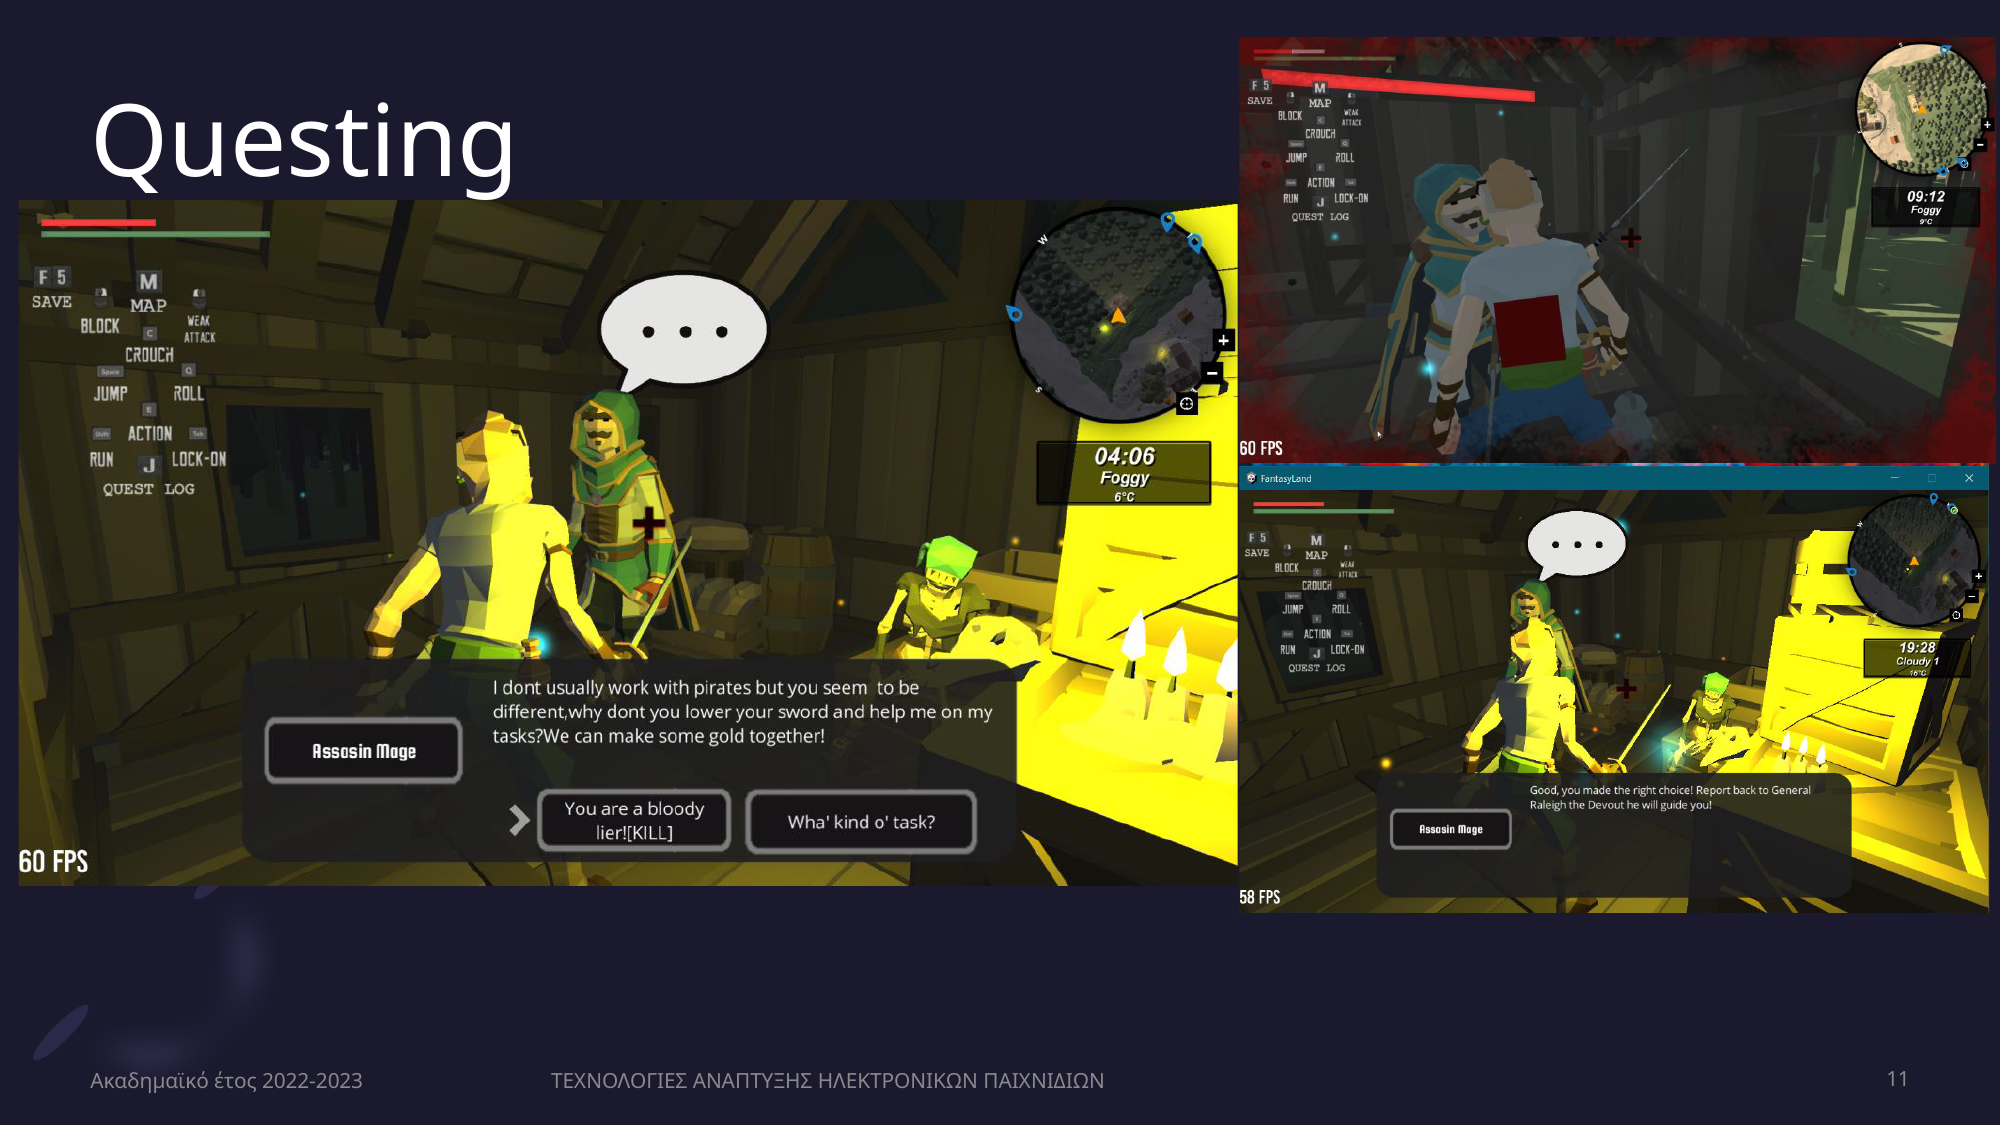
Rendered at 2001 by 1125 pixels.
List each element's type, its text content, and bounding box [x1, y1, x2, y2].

title Questing [90, 90, 1239, 309]
footer ΤΕΧΝΟΛΟΓΙΕΣ ΑΝΑΠΤΥΞΗΣ ΗΛΕΚΤΡΟΝΙΚΩΝ ΠΑΙΧΝΙΔΙΩΝ [551, 1067, 1598, 1093]
slide_number 11 [1632, 1067, 1910, 1093]
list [1239, 463, 1990, 913]
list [18, 200, 1238, 886]
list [1239, 37, 1997, 464]
slide_number Ακαδημαϊκό έτος 2022-2023 [90, 1067, 522, 1093]
